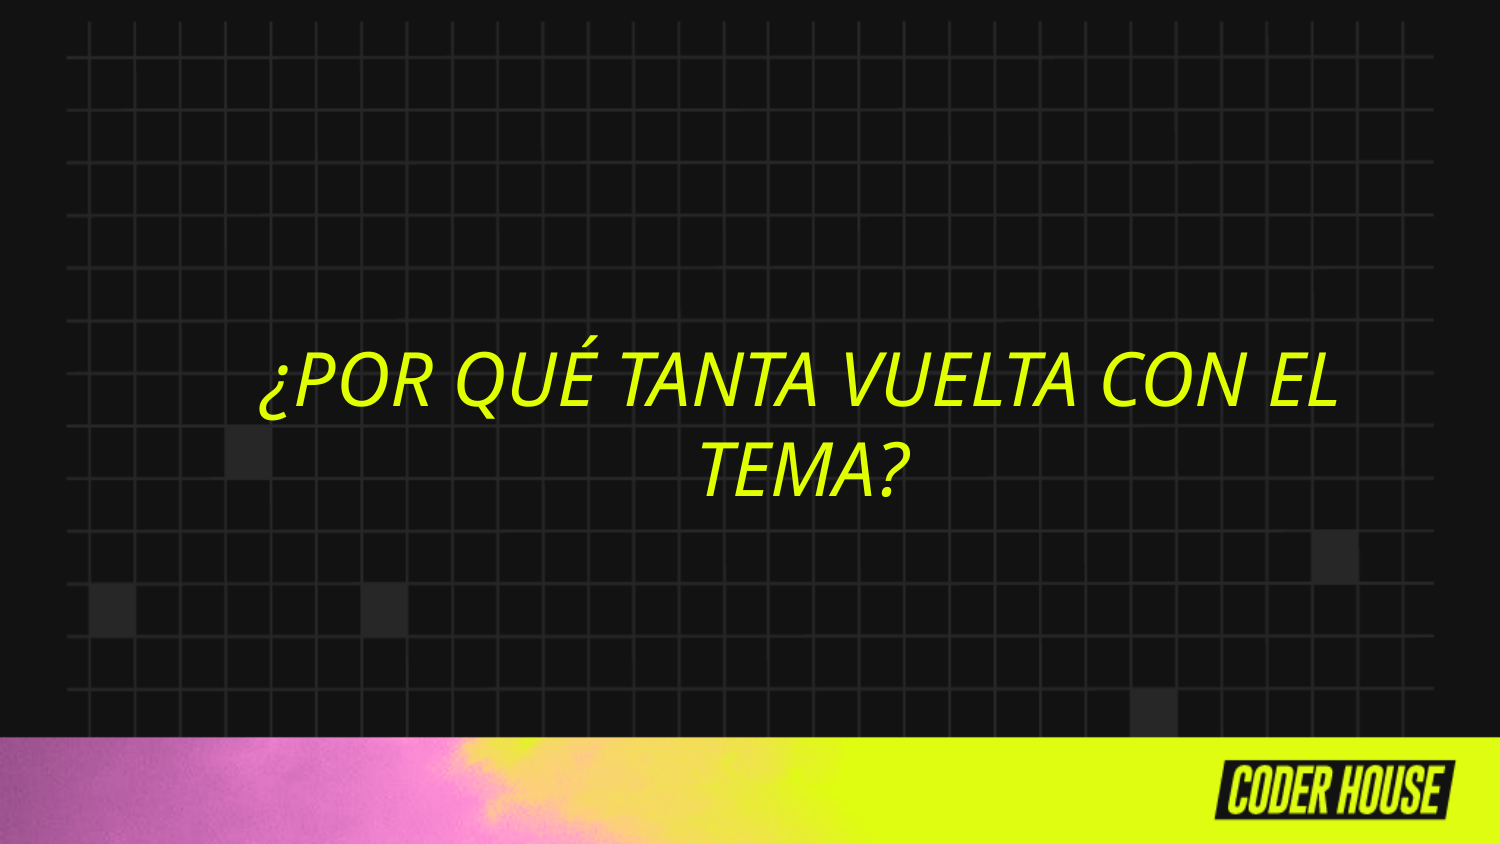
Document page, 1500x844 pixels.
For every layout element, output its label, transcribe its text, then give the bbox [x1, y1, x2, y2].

picture [0, 0, 1500, 844]
text_box ¿POR QUÉ TANTA VUELTA CON EL TEMA? [234, 340, 1370, 503]
